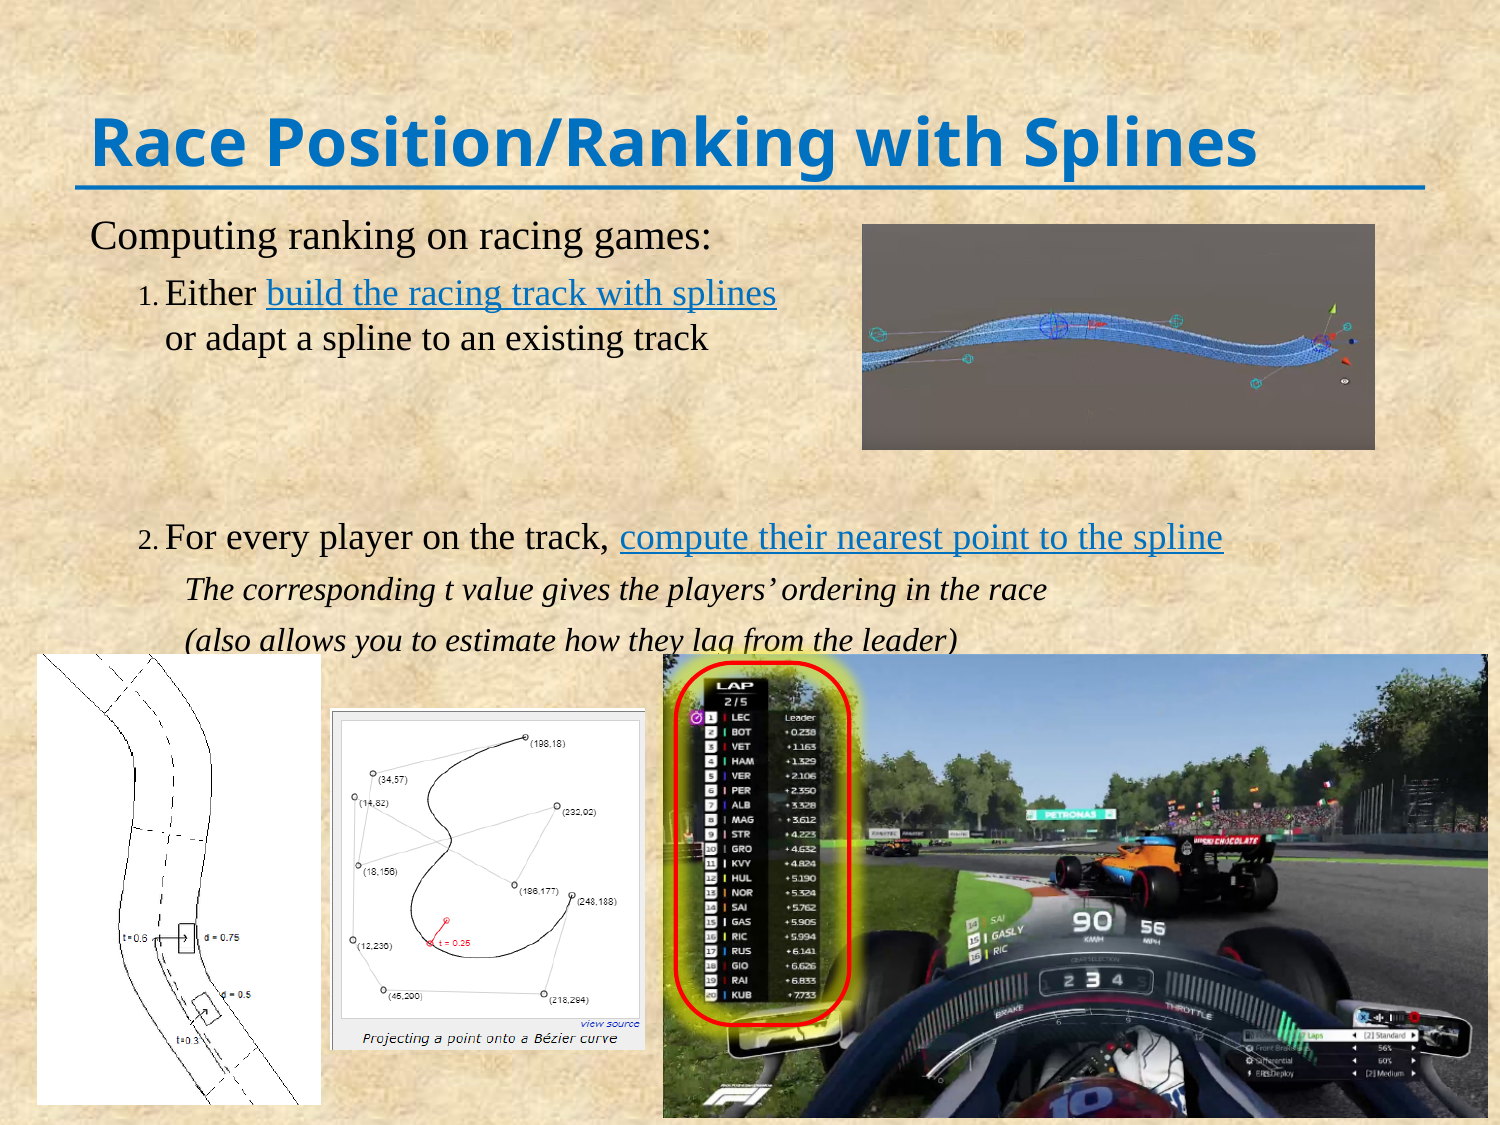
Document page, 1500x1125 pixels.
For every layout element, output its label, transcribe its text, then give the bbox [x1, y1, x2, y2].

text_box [698, 648, 828, 653]
title Race Position/Ranking with Splines [75, 24, 1488, 188]
picture [0, 0, 1500, 1125]
list Computing ranking on racing games: Either build the racing track with splines or adapt a spline to an existing track For every player on the track, compute their nearest point to the spline The corresponding t value gives the players’ ordering in the race (also allows you to estimate how they lag from the leader) [75, 200, 1488, 1063]
